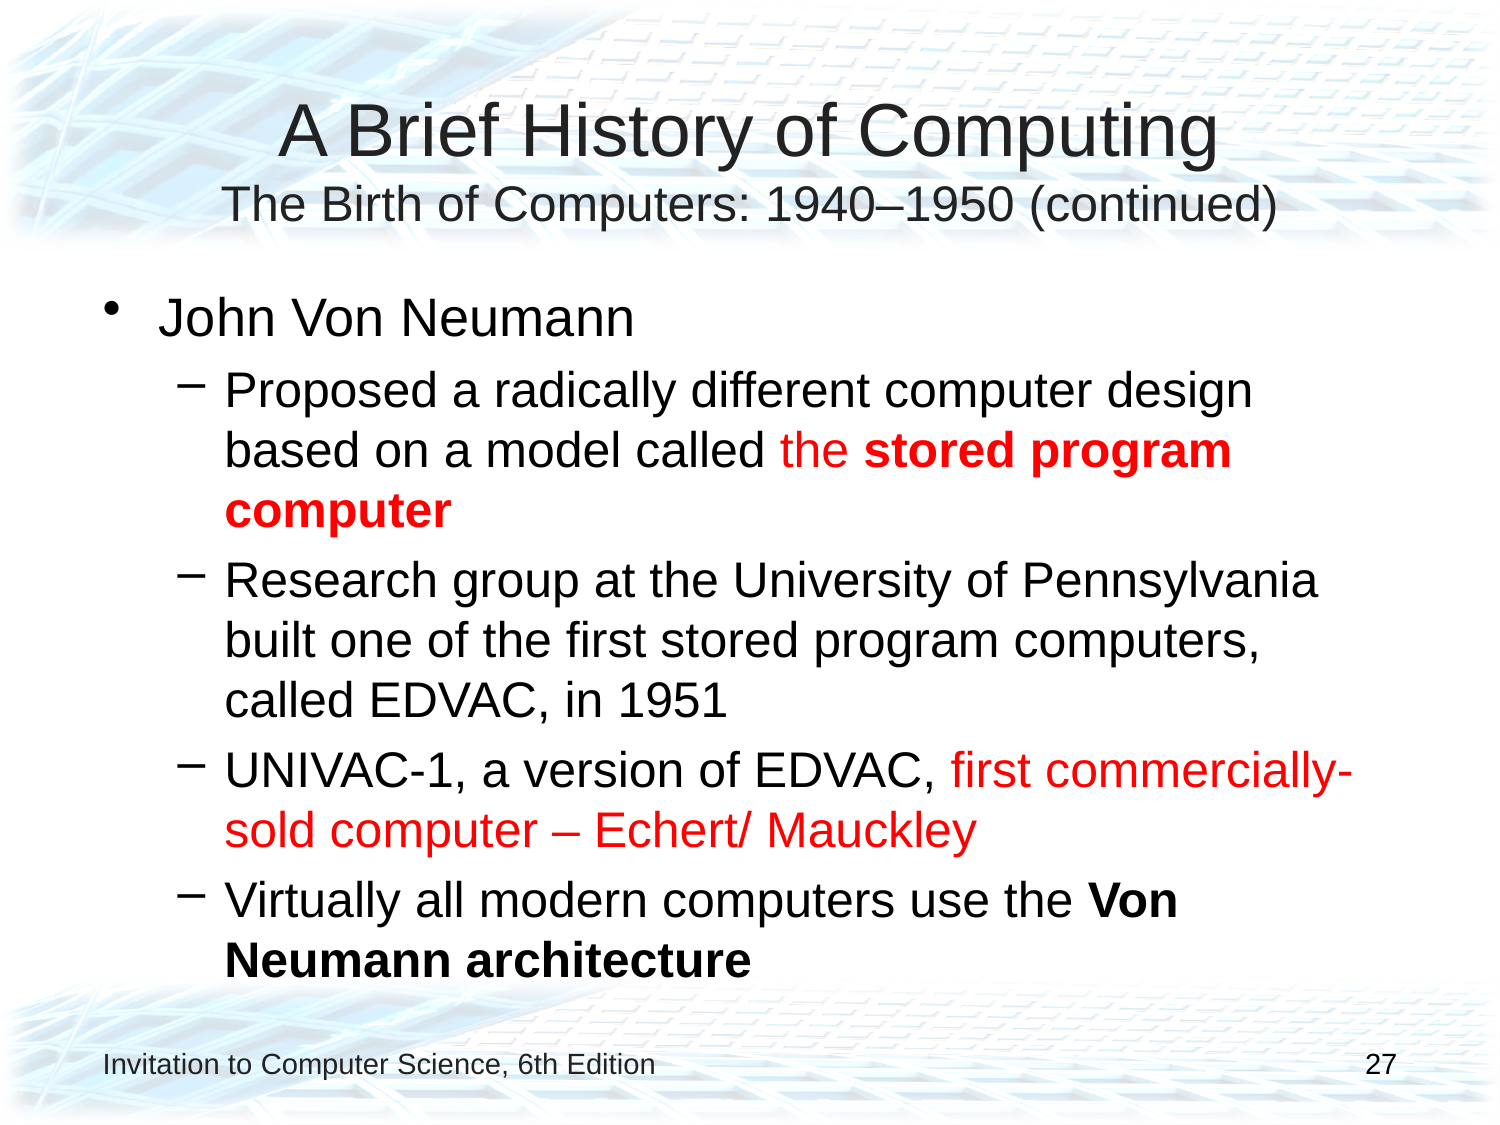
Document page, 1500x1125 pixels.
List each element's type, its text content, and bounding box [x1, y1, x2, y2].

title A Brief History of Computing The Birth of Computers: 1940–1950 (continued) [87, 62, 1413, 251]
slide_number 27 [1074, 1037, 1413, 1101]
footer Invitation to Computer Science, 6th Edition [87, 1037, 1051, 1101]
list John Von Neumann Proposed a radically different computer design based on a model called the stored program computer Research group at the University of Pennsylvania built one of the first stored program computers, called EDVAC, in 1951 UNIVAC-1, a version of EDVAC, first commercially-sold computer – Echert/ Mauckley Virtually all modern computers use the Von Neumann architecture [87, 274, 1413, 1026]
